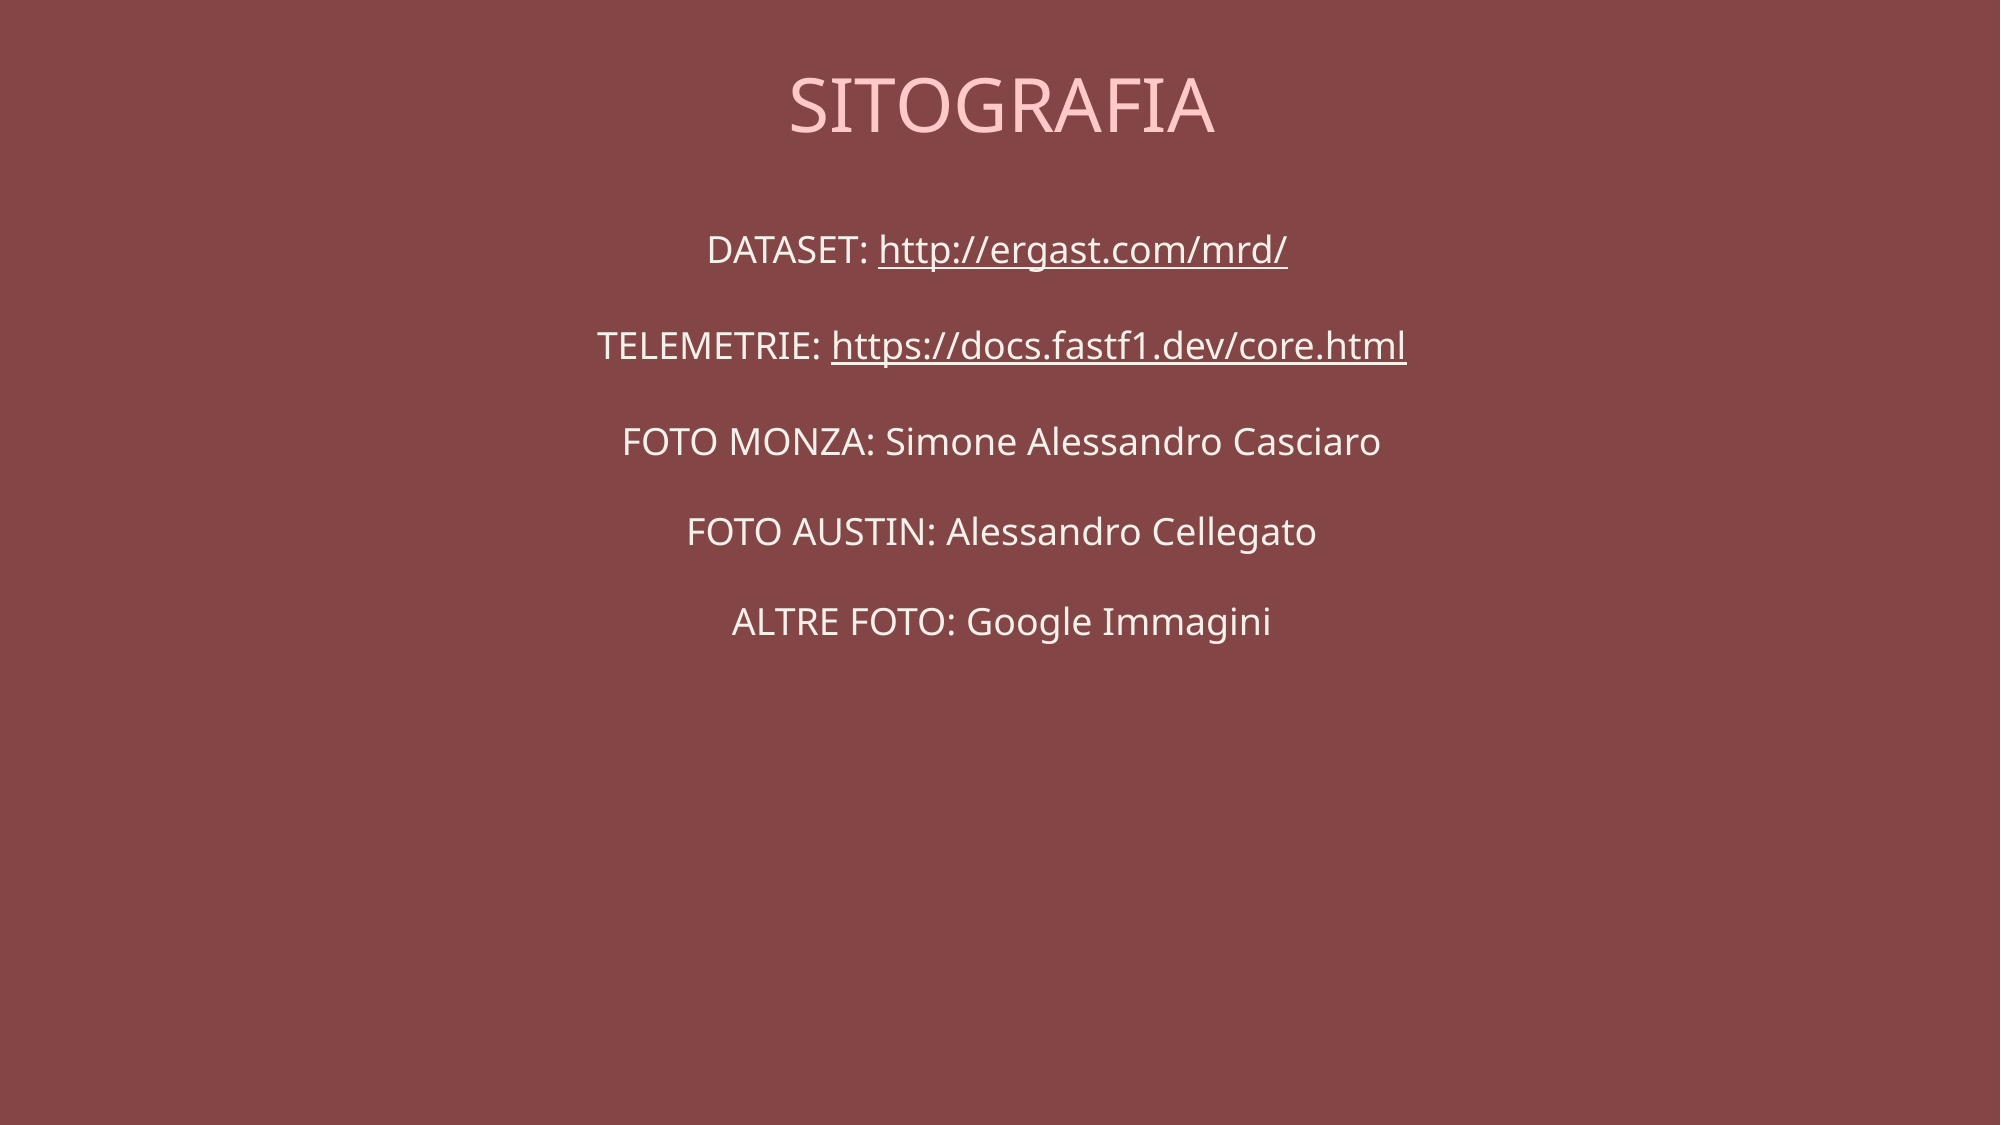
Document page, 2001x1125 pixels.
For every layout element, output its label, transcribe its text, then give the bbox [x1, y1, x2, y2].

text_box SITOGRAFIA [628, 49, 1375, 155]
text_box DATASET: http://ergast.com/mrd/ TELEMETRIE: https://docs.fastf1.dev/core.html FOTO MONZA: Simone Alessandro Casciaro FOTO AUSTIN: Alessandro Cellegato ALTRE FOTO: Google Immagini [180, 218, 1824, 651]
